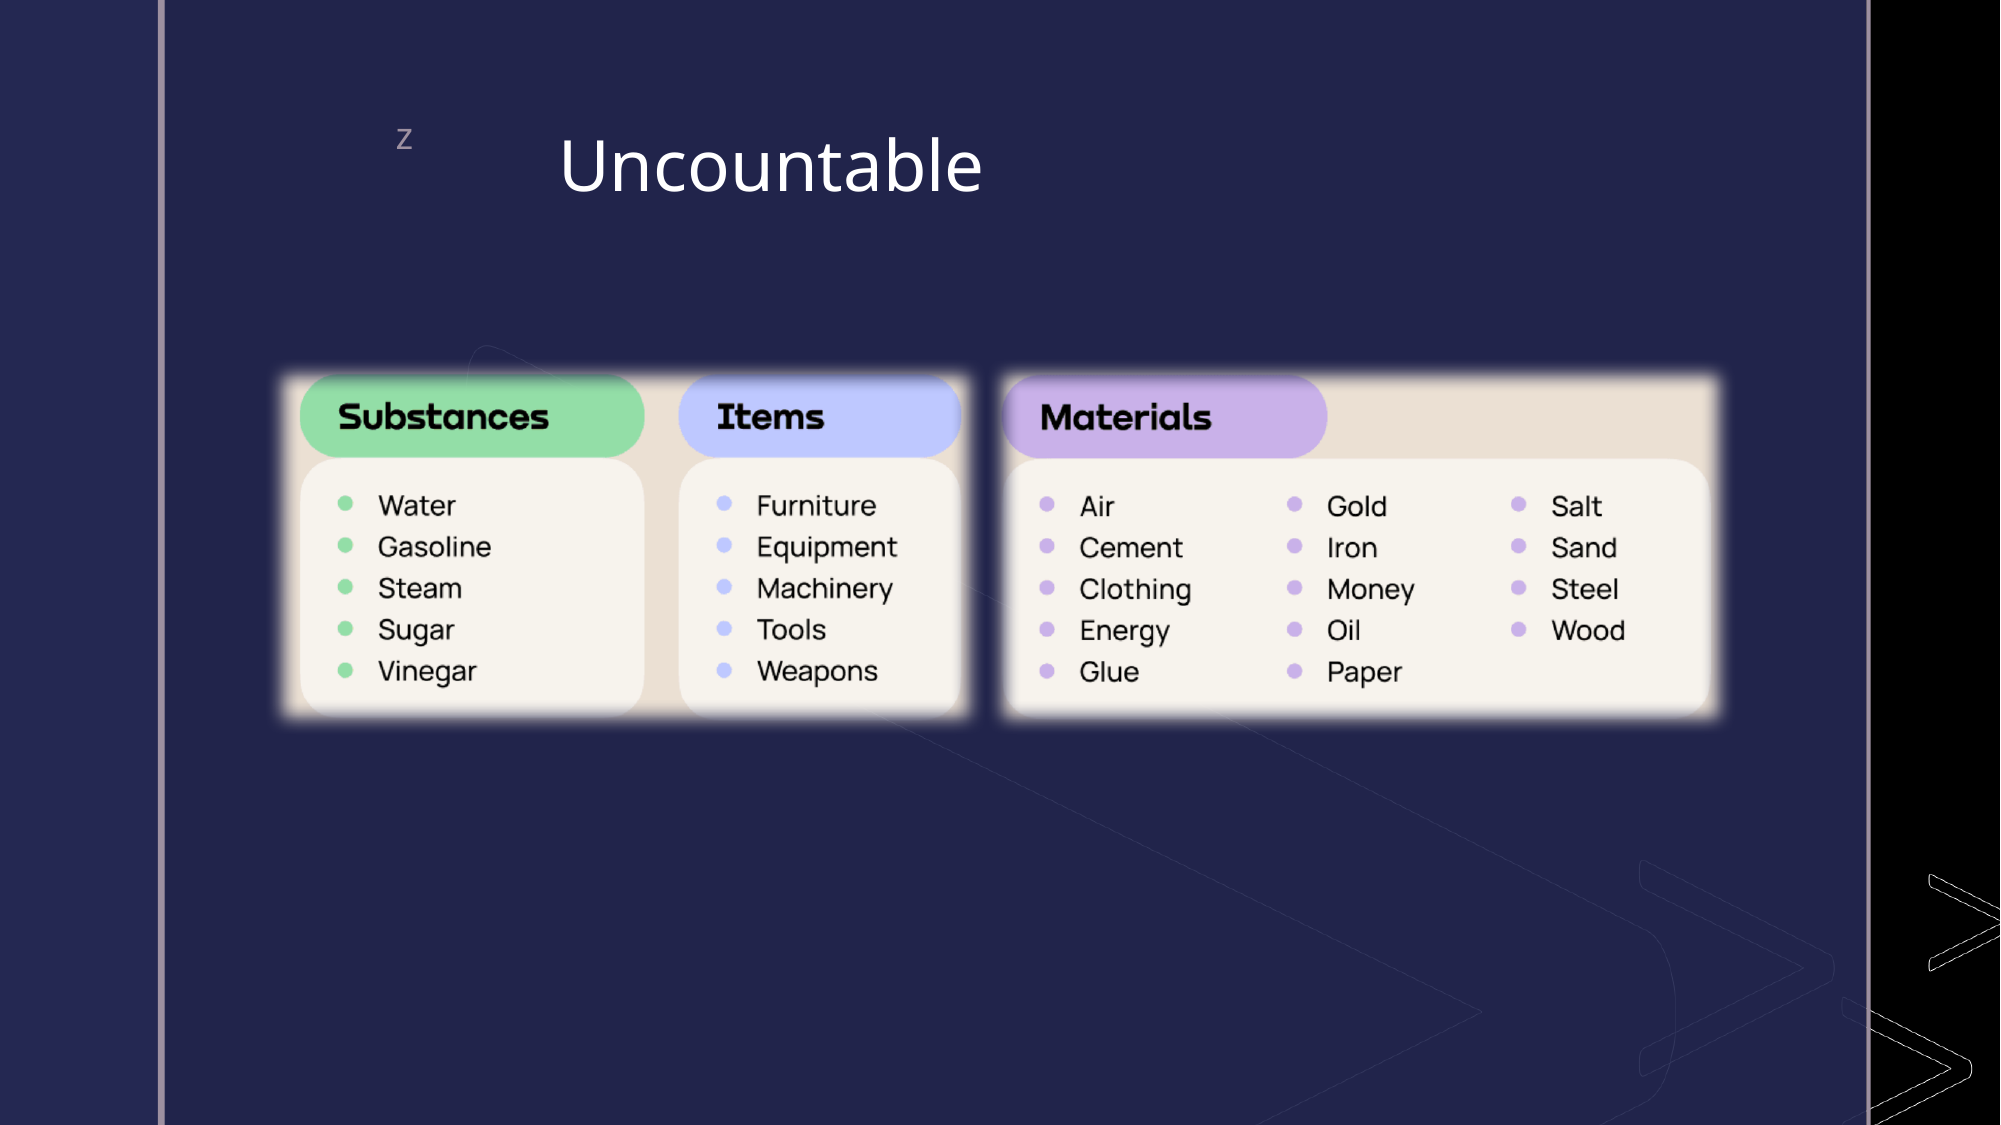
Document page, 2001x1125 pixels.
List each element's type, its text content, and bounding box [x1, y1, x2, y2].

title Uncountable [390, 123, 1000, 244]
picture [1871, 0, 2000, 1125]
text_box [264, 357, 1736, 735]
